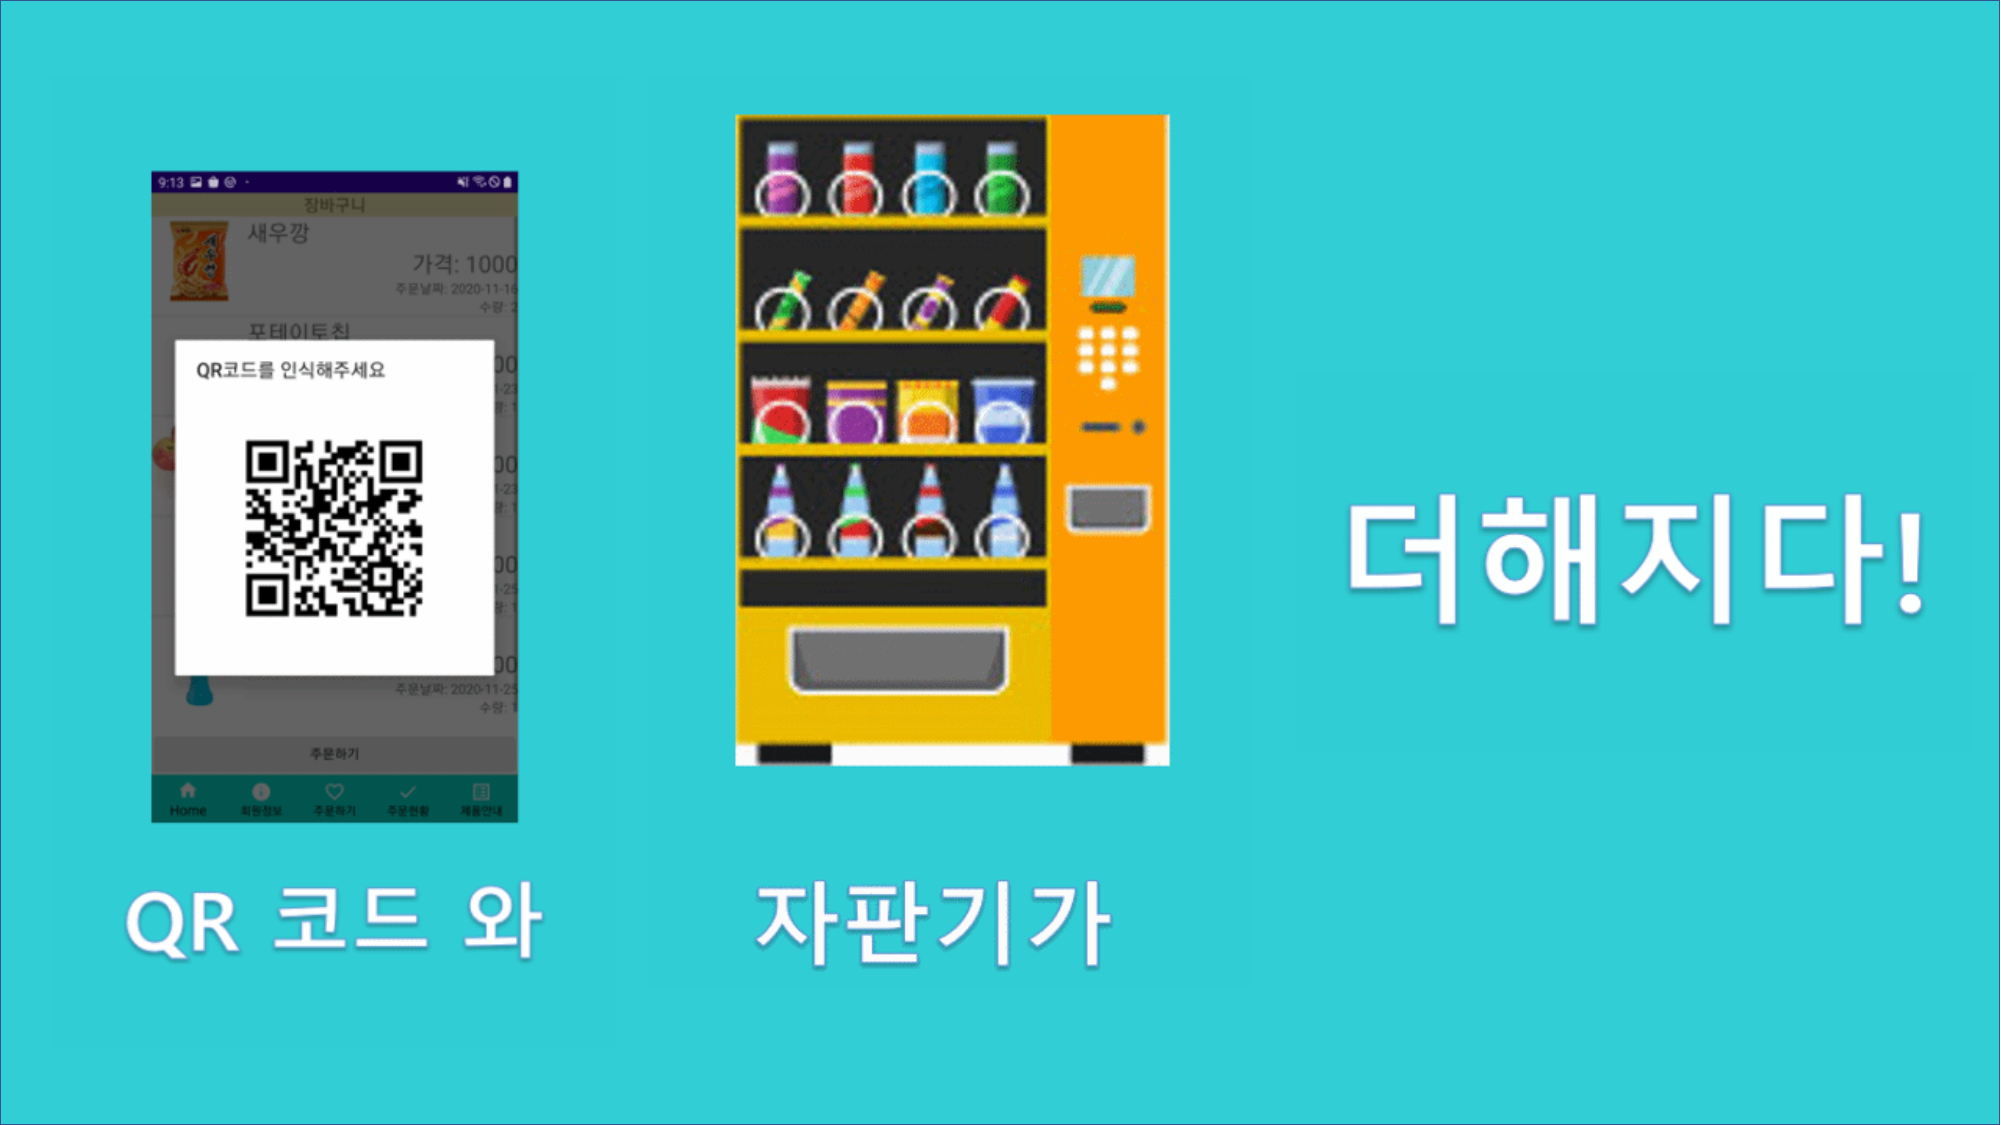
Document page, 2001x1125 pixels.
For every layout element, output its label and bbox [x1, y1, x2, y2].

picture [648, 77, 1253, 989]
text_box [0, 0, 2000, 1125]
picture [1296, 372, 1974, 753]
picture [50, 77, 623, 1048]
